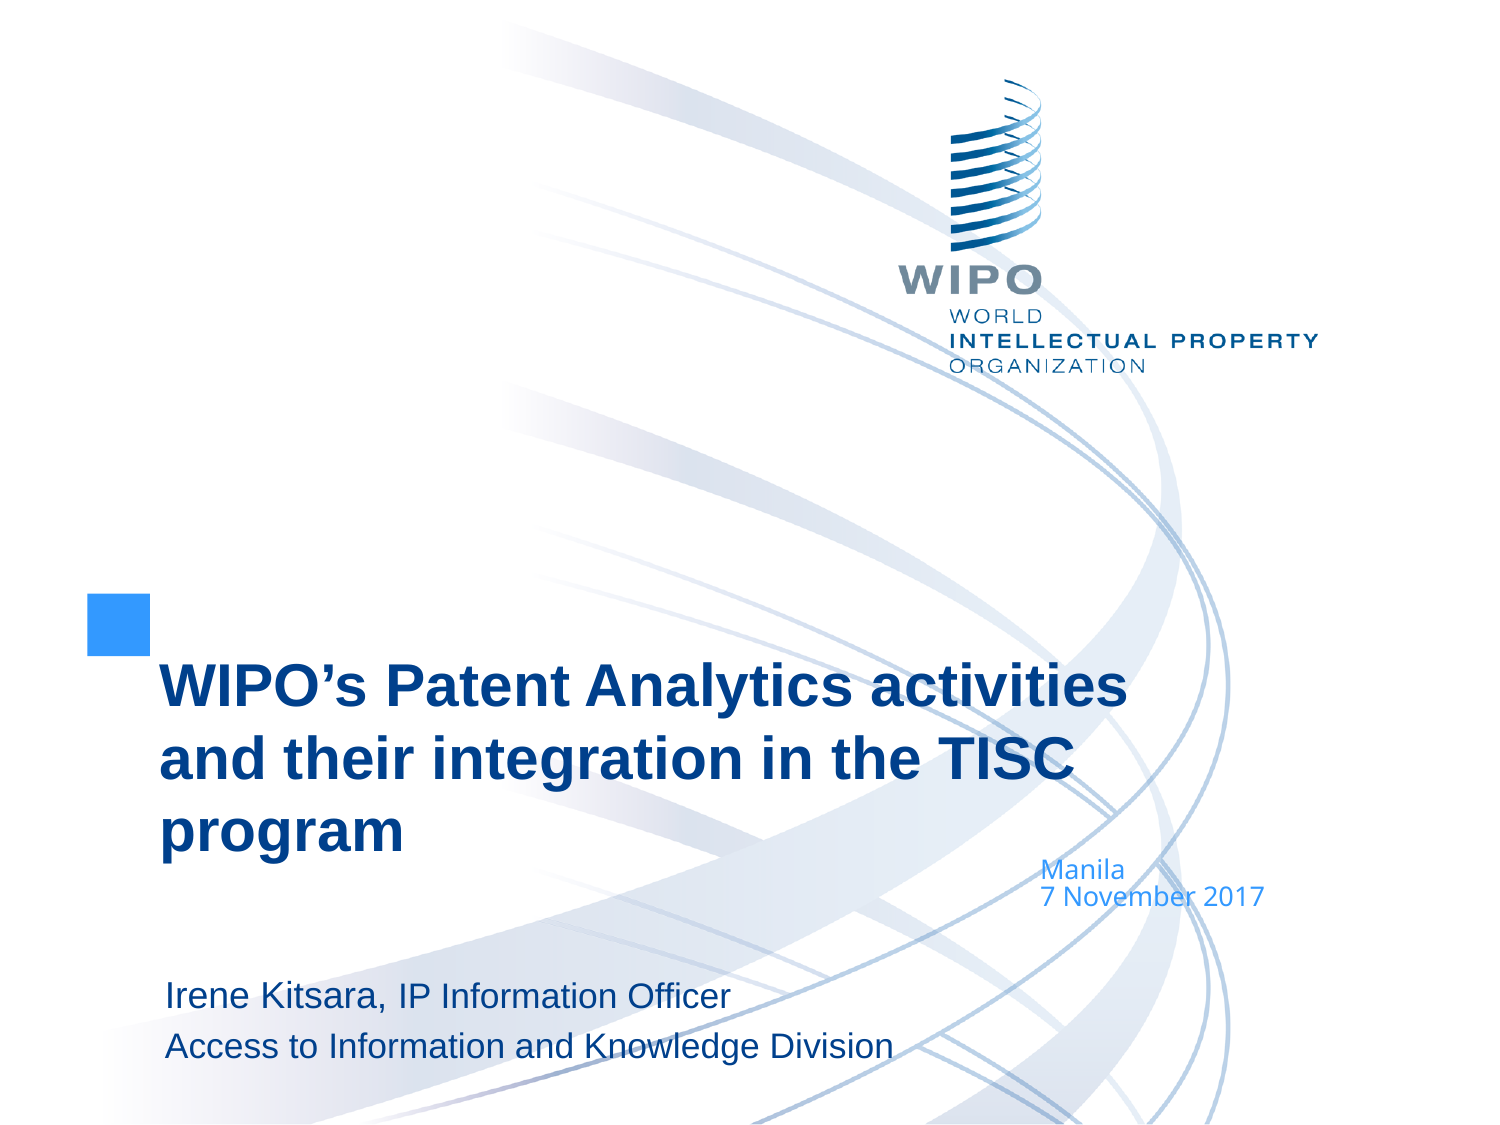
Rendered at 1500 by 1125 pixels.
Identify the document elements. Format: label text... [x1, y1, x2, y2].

subtitle WIPO’s Patent Analytics activities and their integration in the TISC program [144, 638, 1211, 858]
picture [0, 0, 1500, 1125]
text_box Manila 7 November 2017 [1025, 861, 1378, 964]
text_box [87, 593, 150, 657]
text_box Irene Kitsara, IP Information Officer Access to Information and Knowledge Division [150, 964, 1447, 1081]
